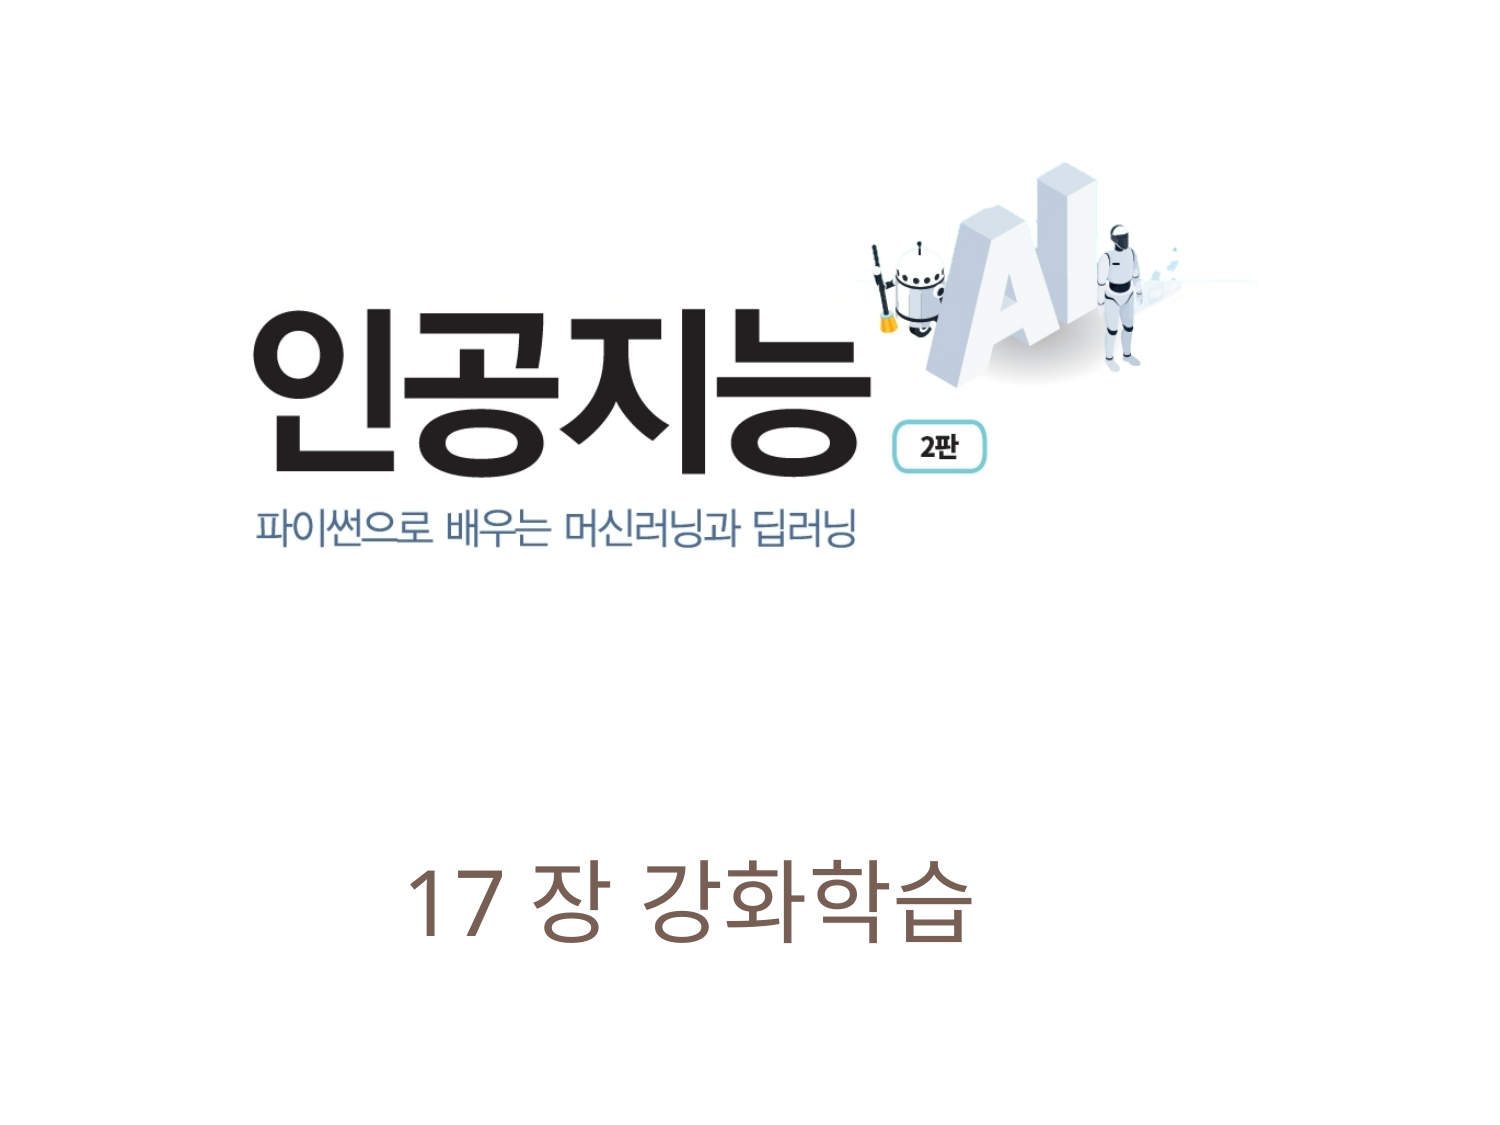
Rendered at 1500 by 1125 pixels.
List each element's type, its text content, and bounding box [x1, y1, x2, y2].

title 17장 강화학습 [387, 662, 1450, 963]
picture [242, 162, 1258, 559]
